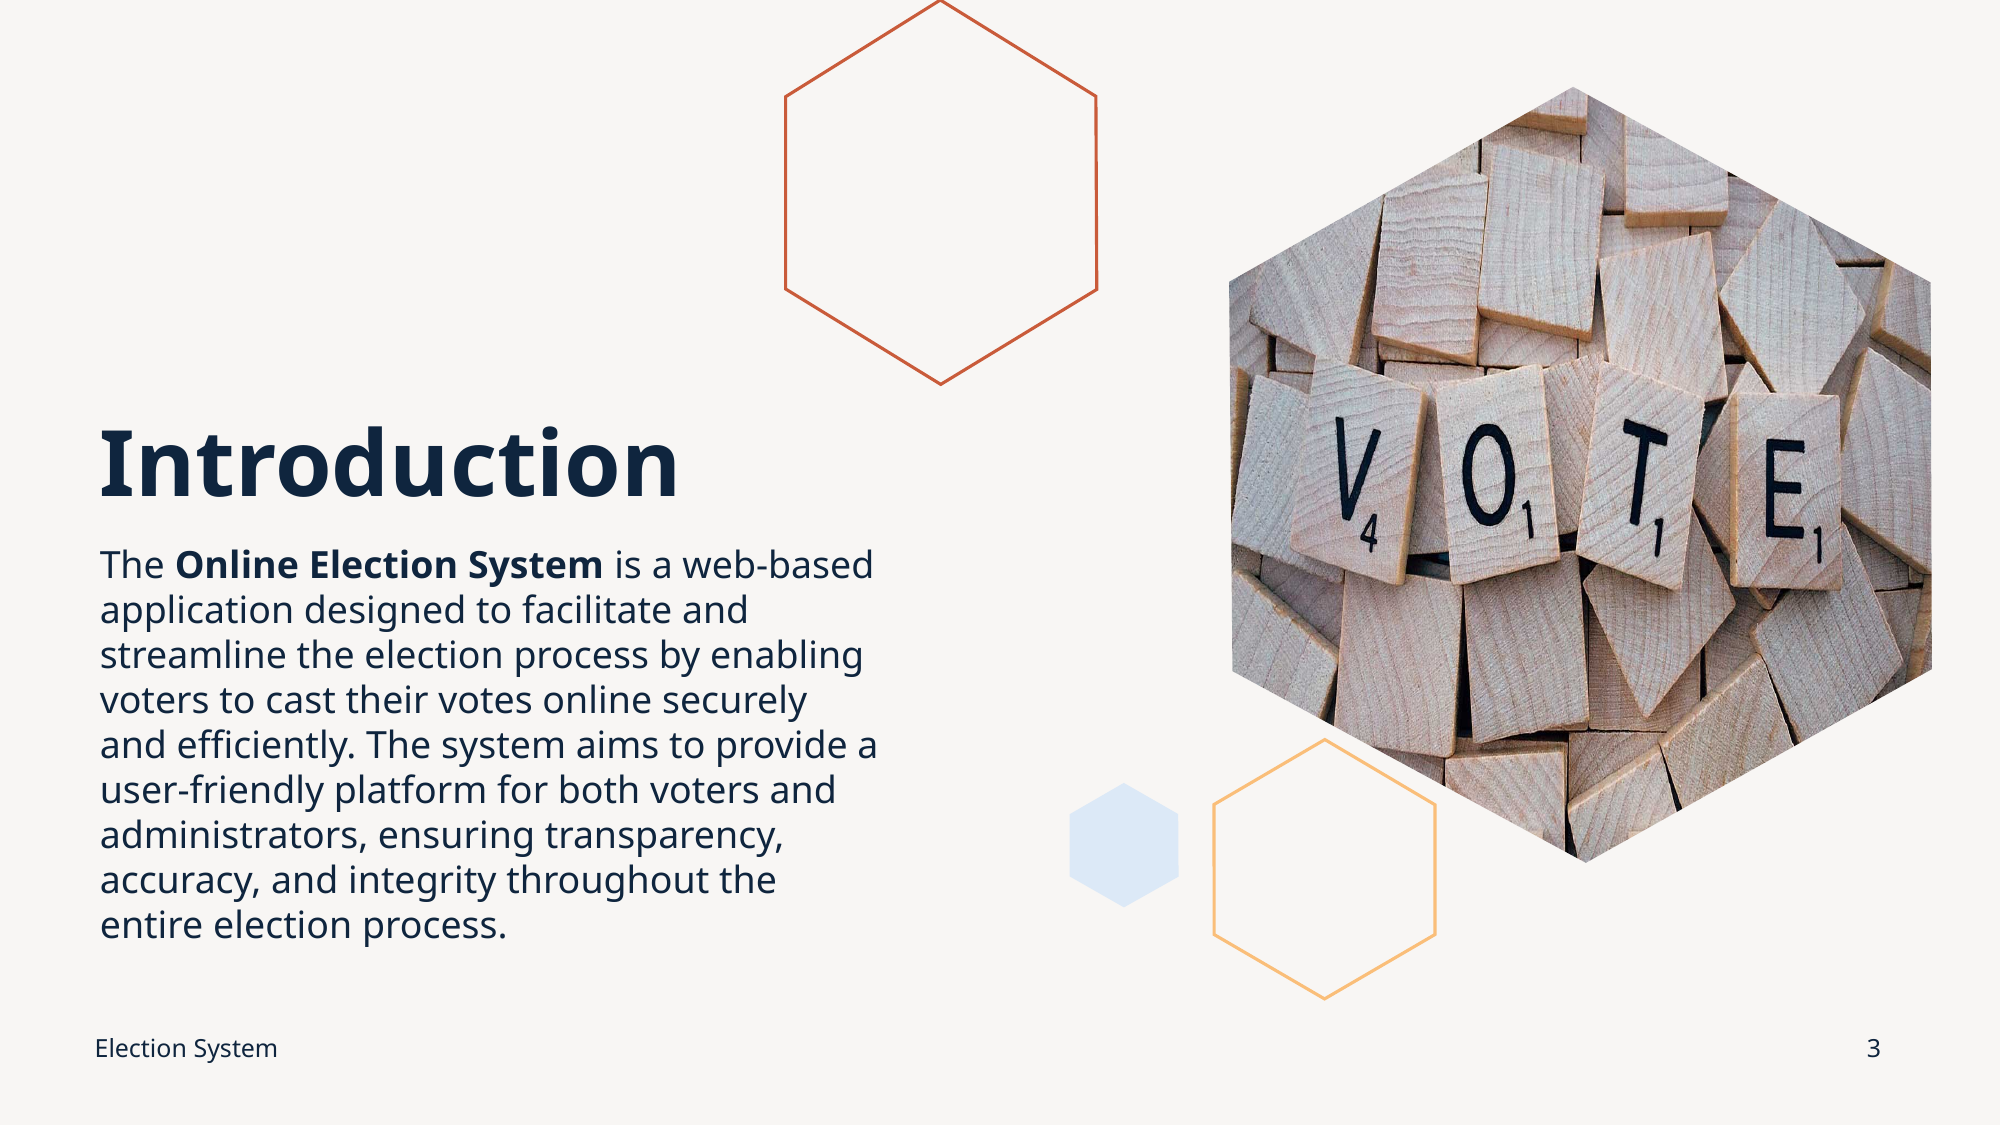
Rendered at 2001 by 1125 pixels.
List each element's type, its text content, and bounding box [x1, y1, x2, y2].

picture [1229, 86, 1932, 863]
footer Election System [79, 1020, 755, 1080]
slide_number 3 [1836, 1020, 1912, 1080]
title Introduction [84, 409, 1229, 628]
list The Online Election System is a web-based application designed to facilitate and streamline the election process by enabling voters to cast their votes online securely and efficiently. The system aims to provide a user-friendly platform for both voters and administrators, ensuring transparency, accuracy, and integrity throughout the entire election process. [84, 628, 899, 863]
text_box [785, 0, 1097, 385]
